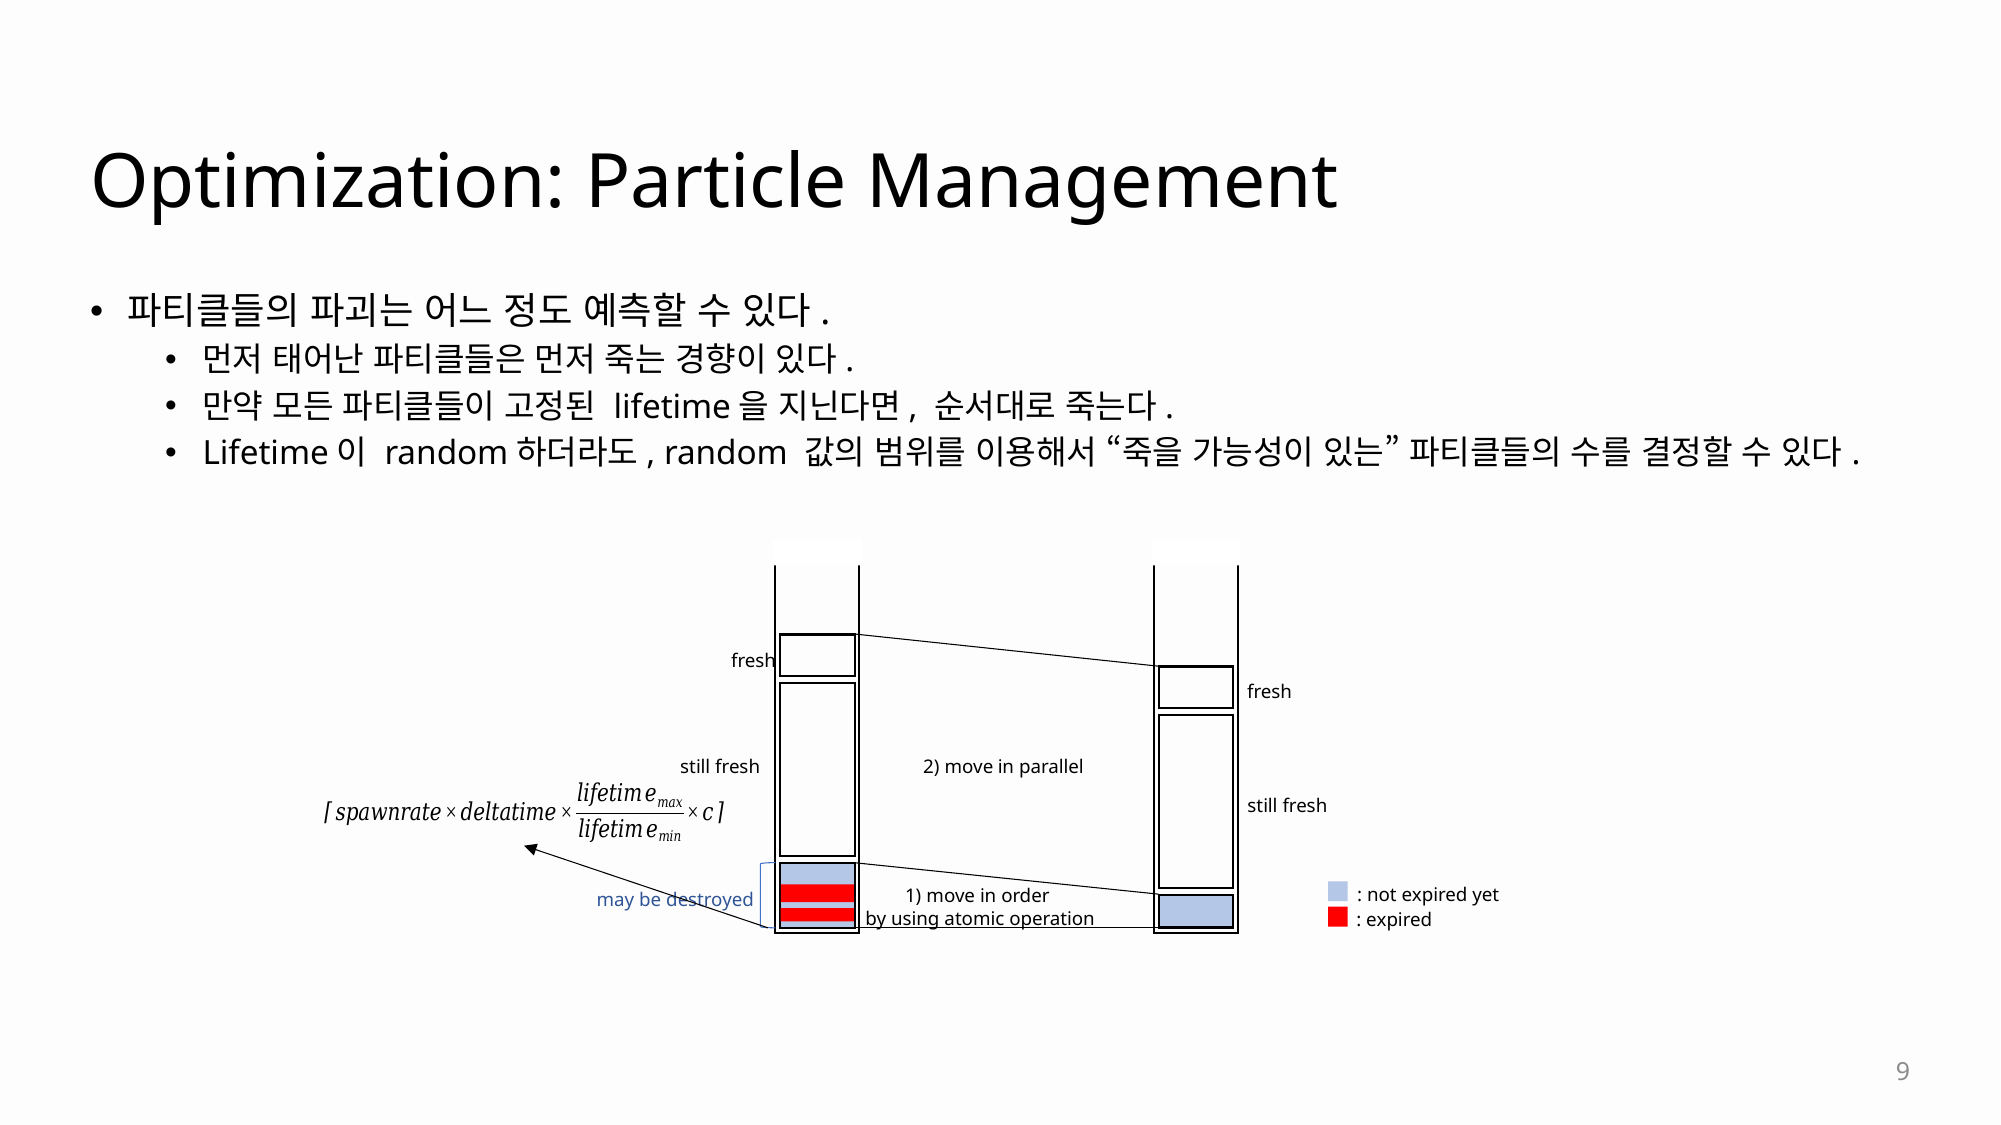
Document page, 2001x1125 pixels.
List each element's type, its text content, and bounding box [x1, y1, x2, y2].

slide_number 9 [1475, 1042, 1925, 1103]
title Optimization: Particle Management [75, 82, 1925, 284]
list 파티클들의 파괴는 어느 정도 예측할 수 있다. 먼저 태어난 파티클들은 먼저 죽는 경향이 있다. 만약 모든 파티클들이 고정된 lifetime을 지닌다면, 순서대로 죽는다. Lifetime이 random하더라도, random 값의 범위를 이용해서 “죽을 가능성이 있는” 파티클들의 수를 결정할 수 있다. [75, 284, 1925, 975]
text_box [322, 538, 1515, 938]
